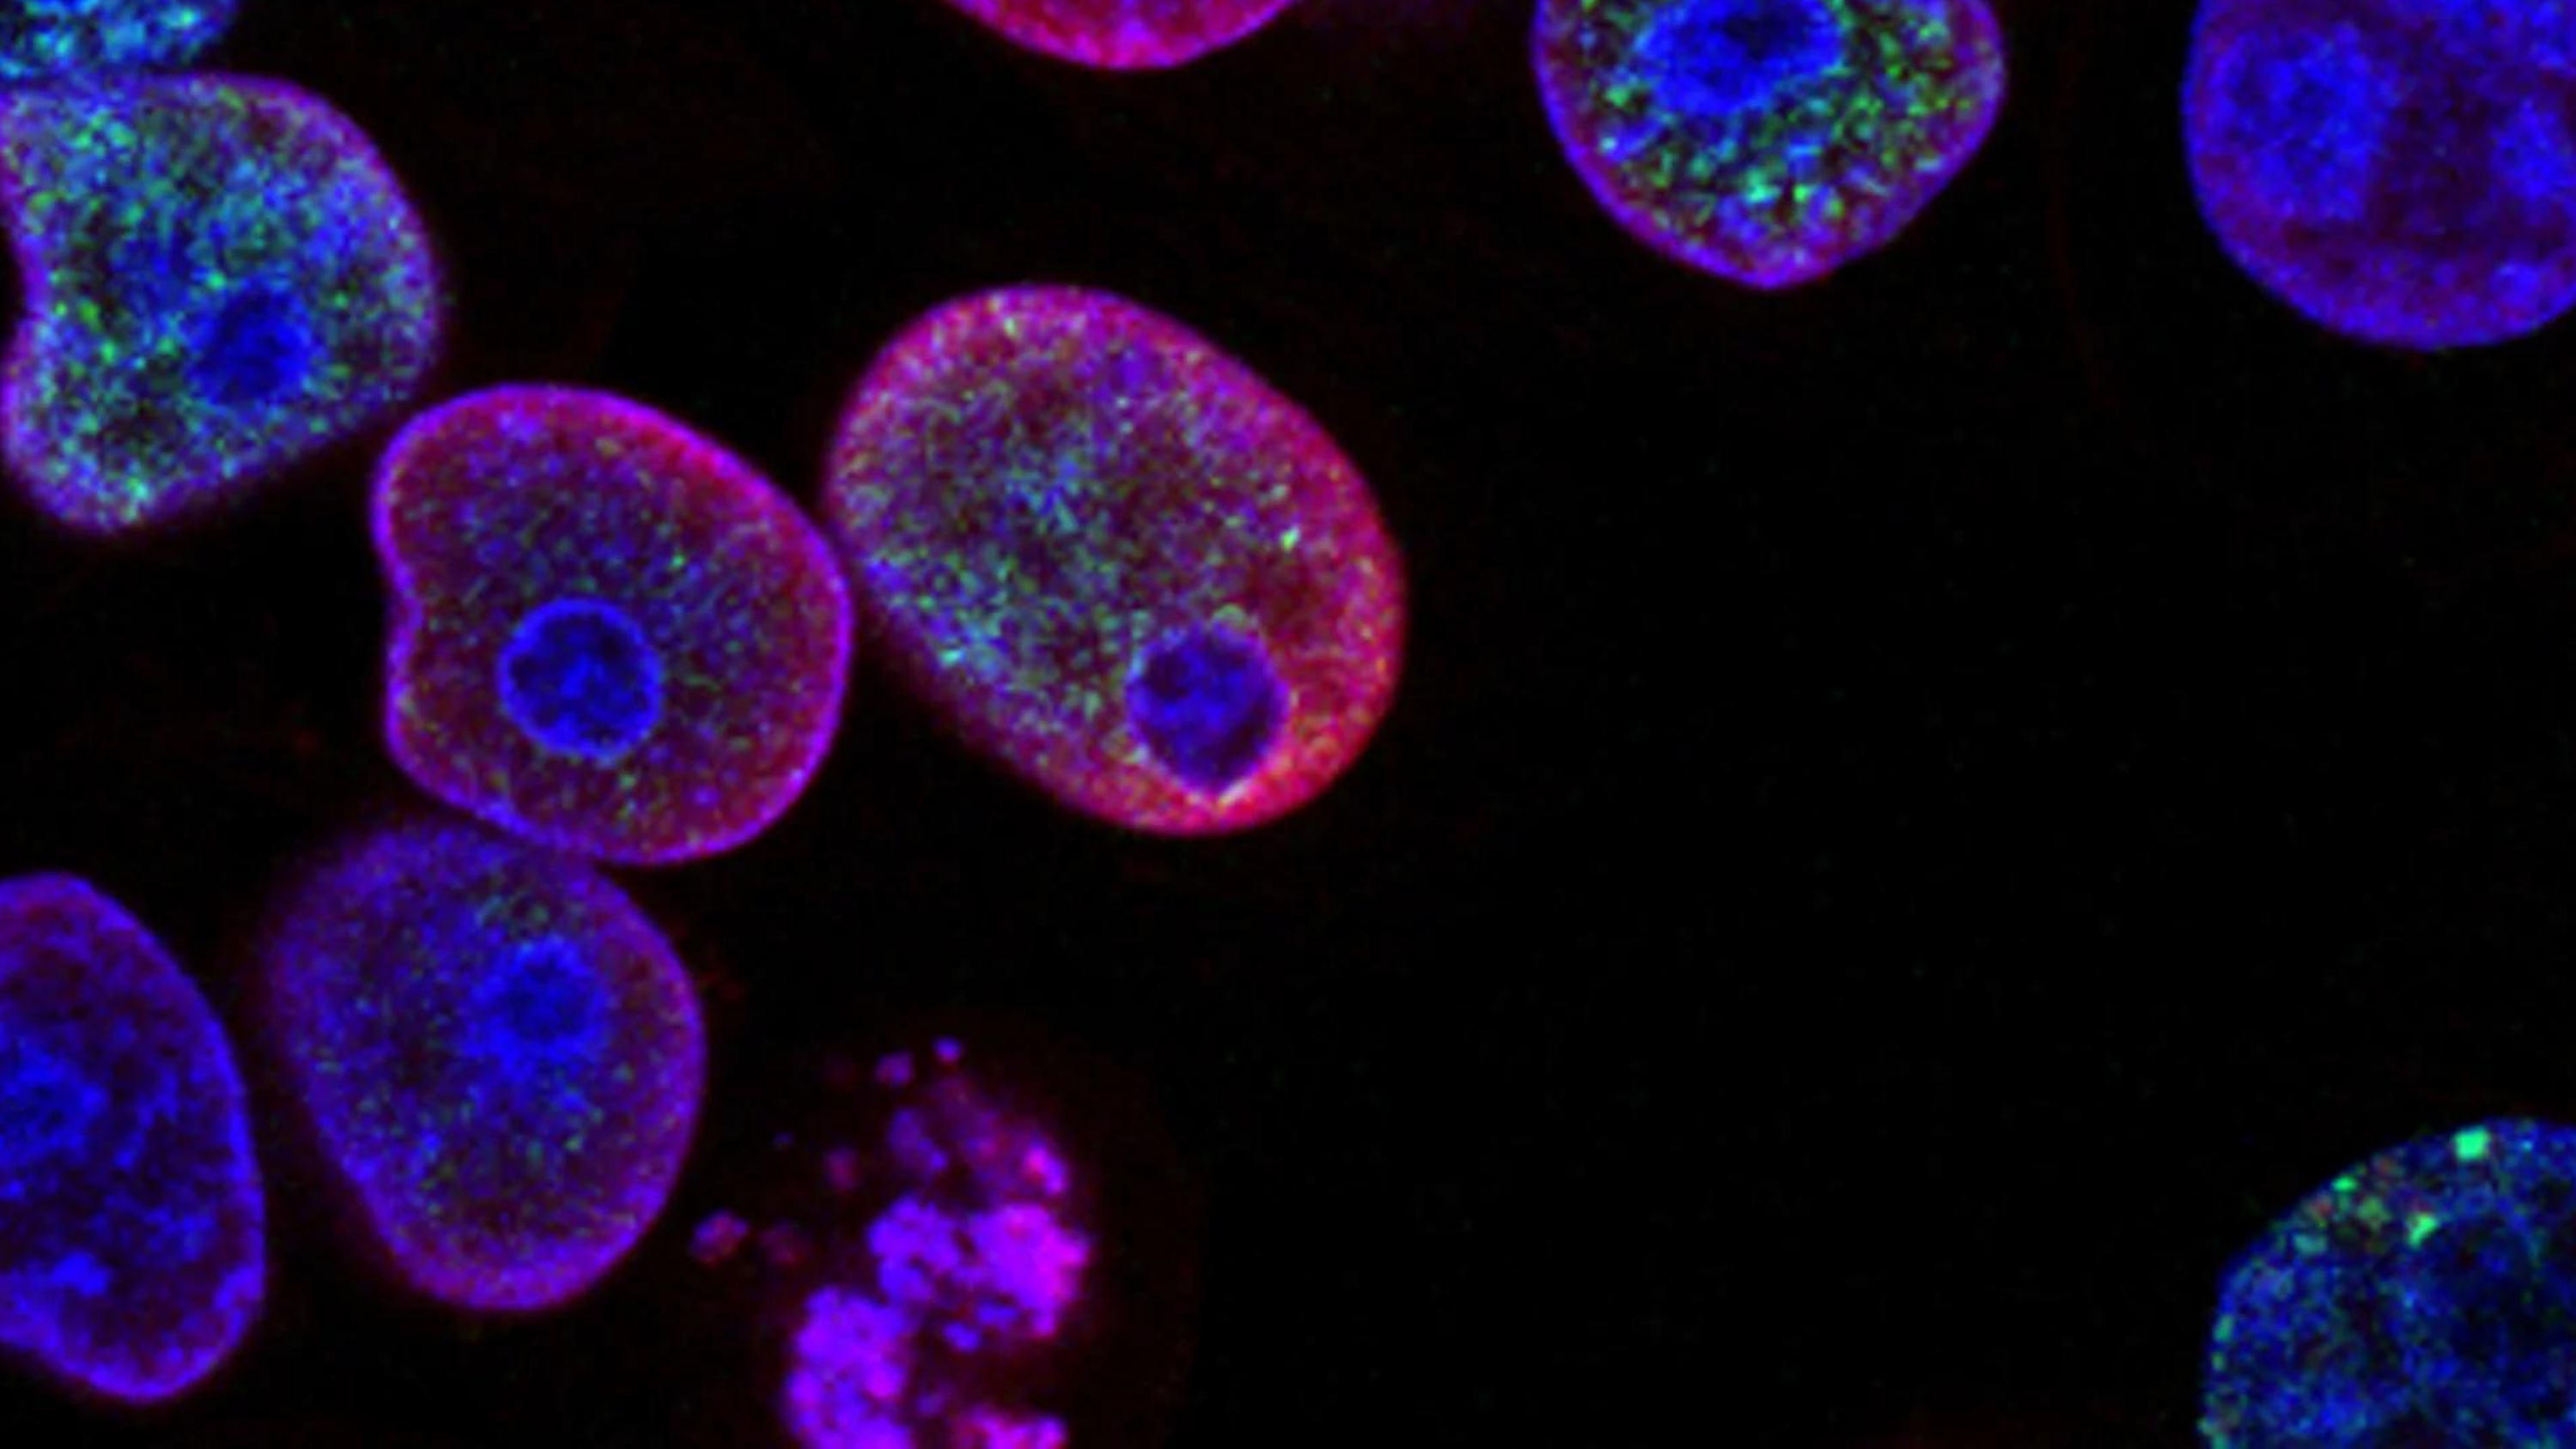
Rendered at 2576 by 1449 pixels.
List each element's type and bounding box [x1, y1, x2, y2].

text_box [0, 0, 2576, 1449]
